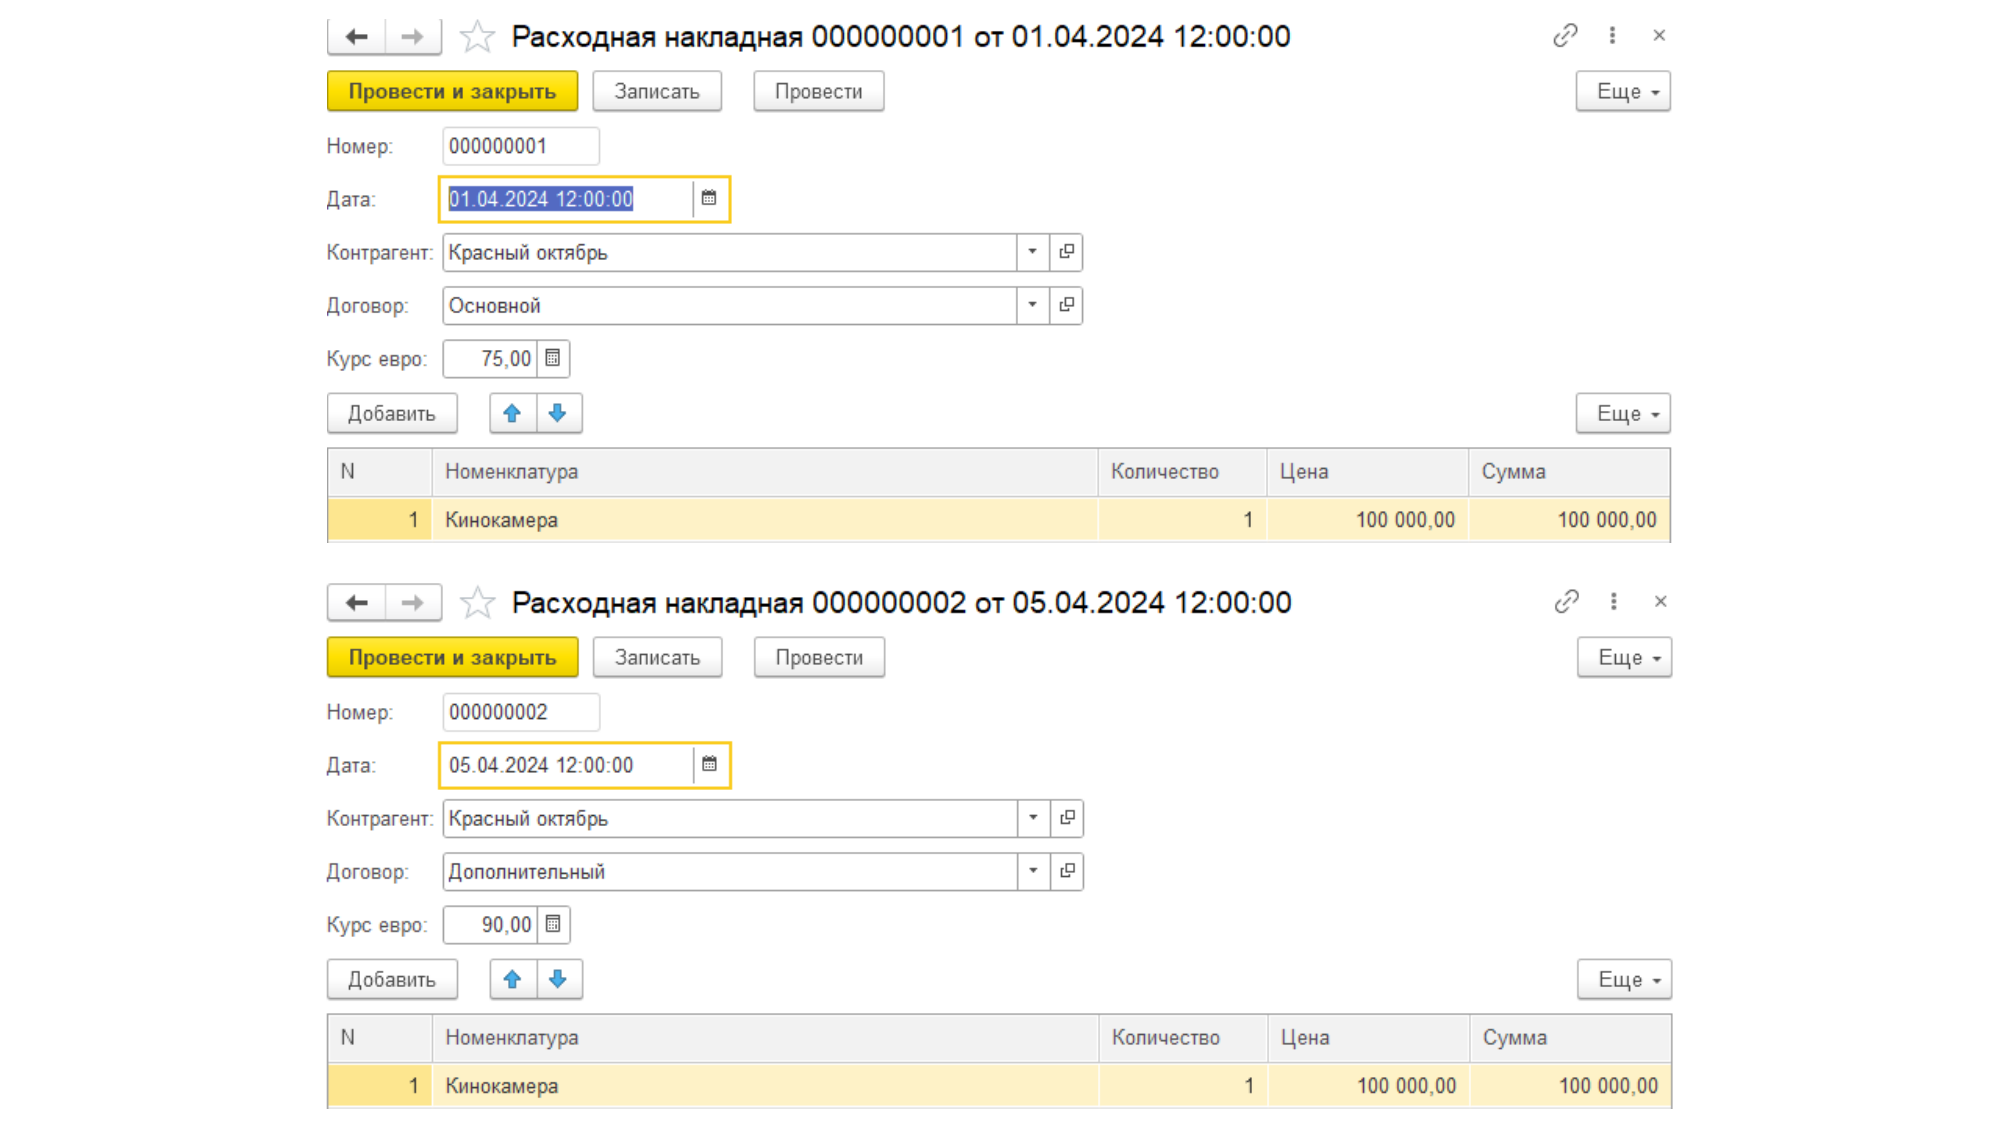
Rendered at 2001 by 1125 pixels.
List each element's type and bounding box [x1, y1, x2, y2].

picture [327, 19, 1673, 543]
picture [324, 582, 1676, 1109]
